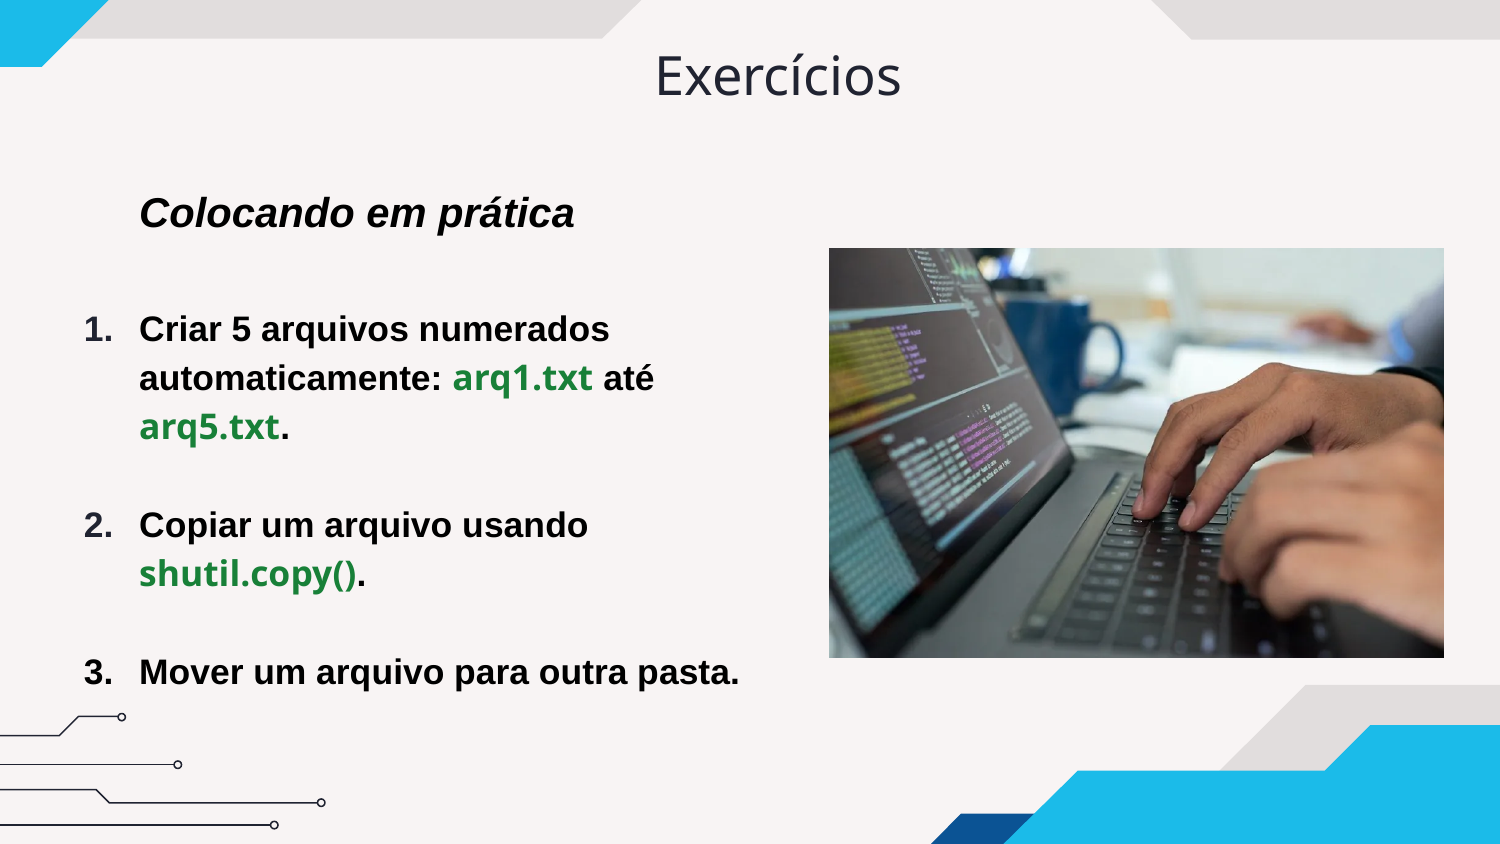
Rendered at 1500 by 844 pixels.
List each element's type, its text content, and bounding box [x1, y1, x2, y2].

text_box Exercícios [410, 26, 1147, 122]
picture [829, 248, 1444, 658]
subtitle Colocando em prática Criar 5 arquivos numerados automaticamente: arq1.txt até arq5.txt. Copiar um arquivo usando shutil.copy(). Mover um arquivo para outra pasta. [49, 163, 804, 509]
